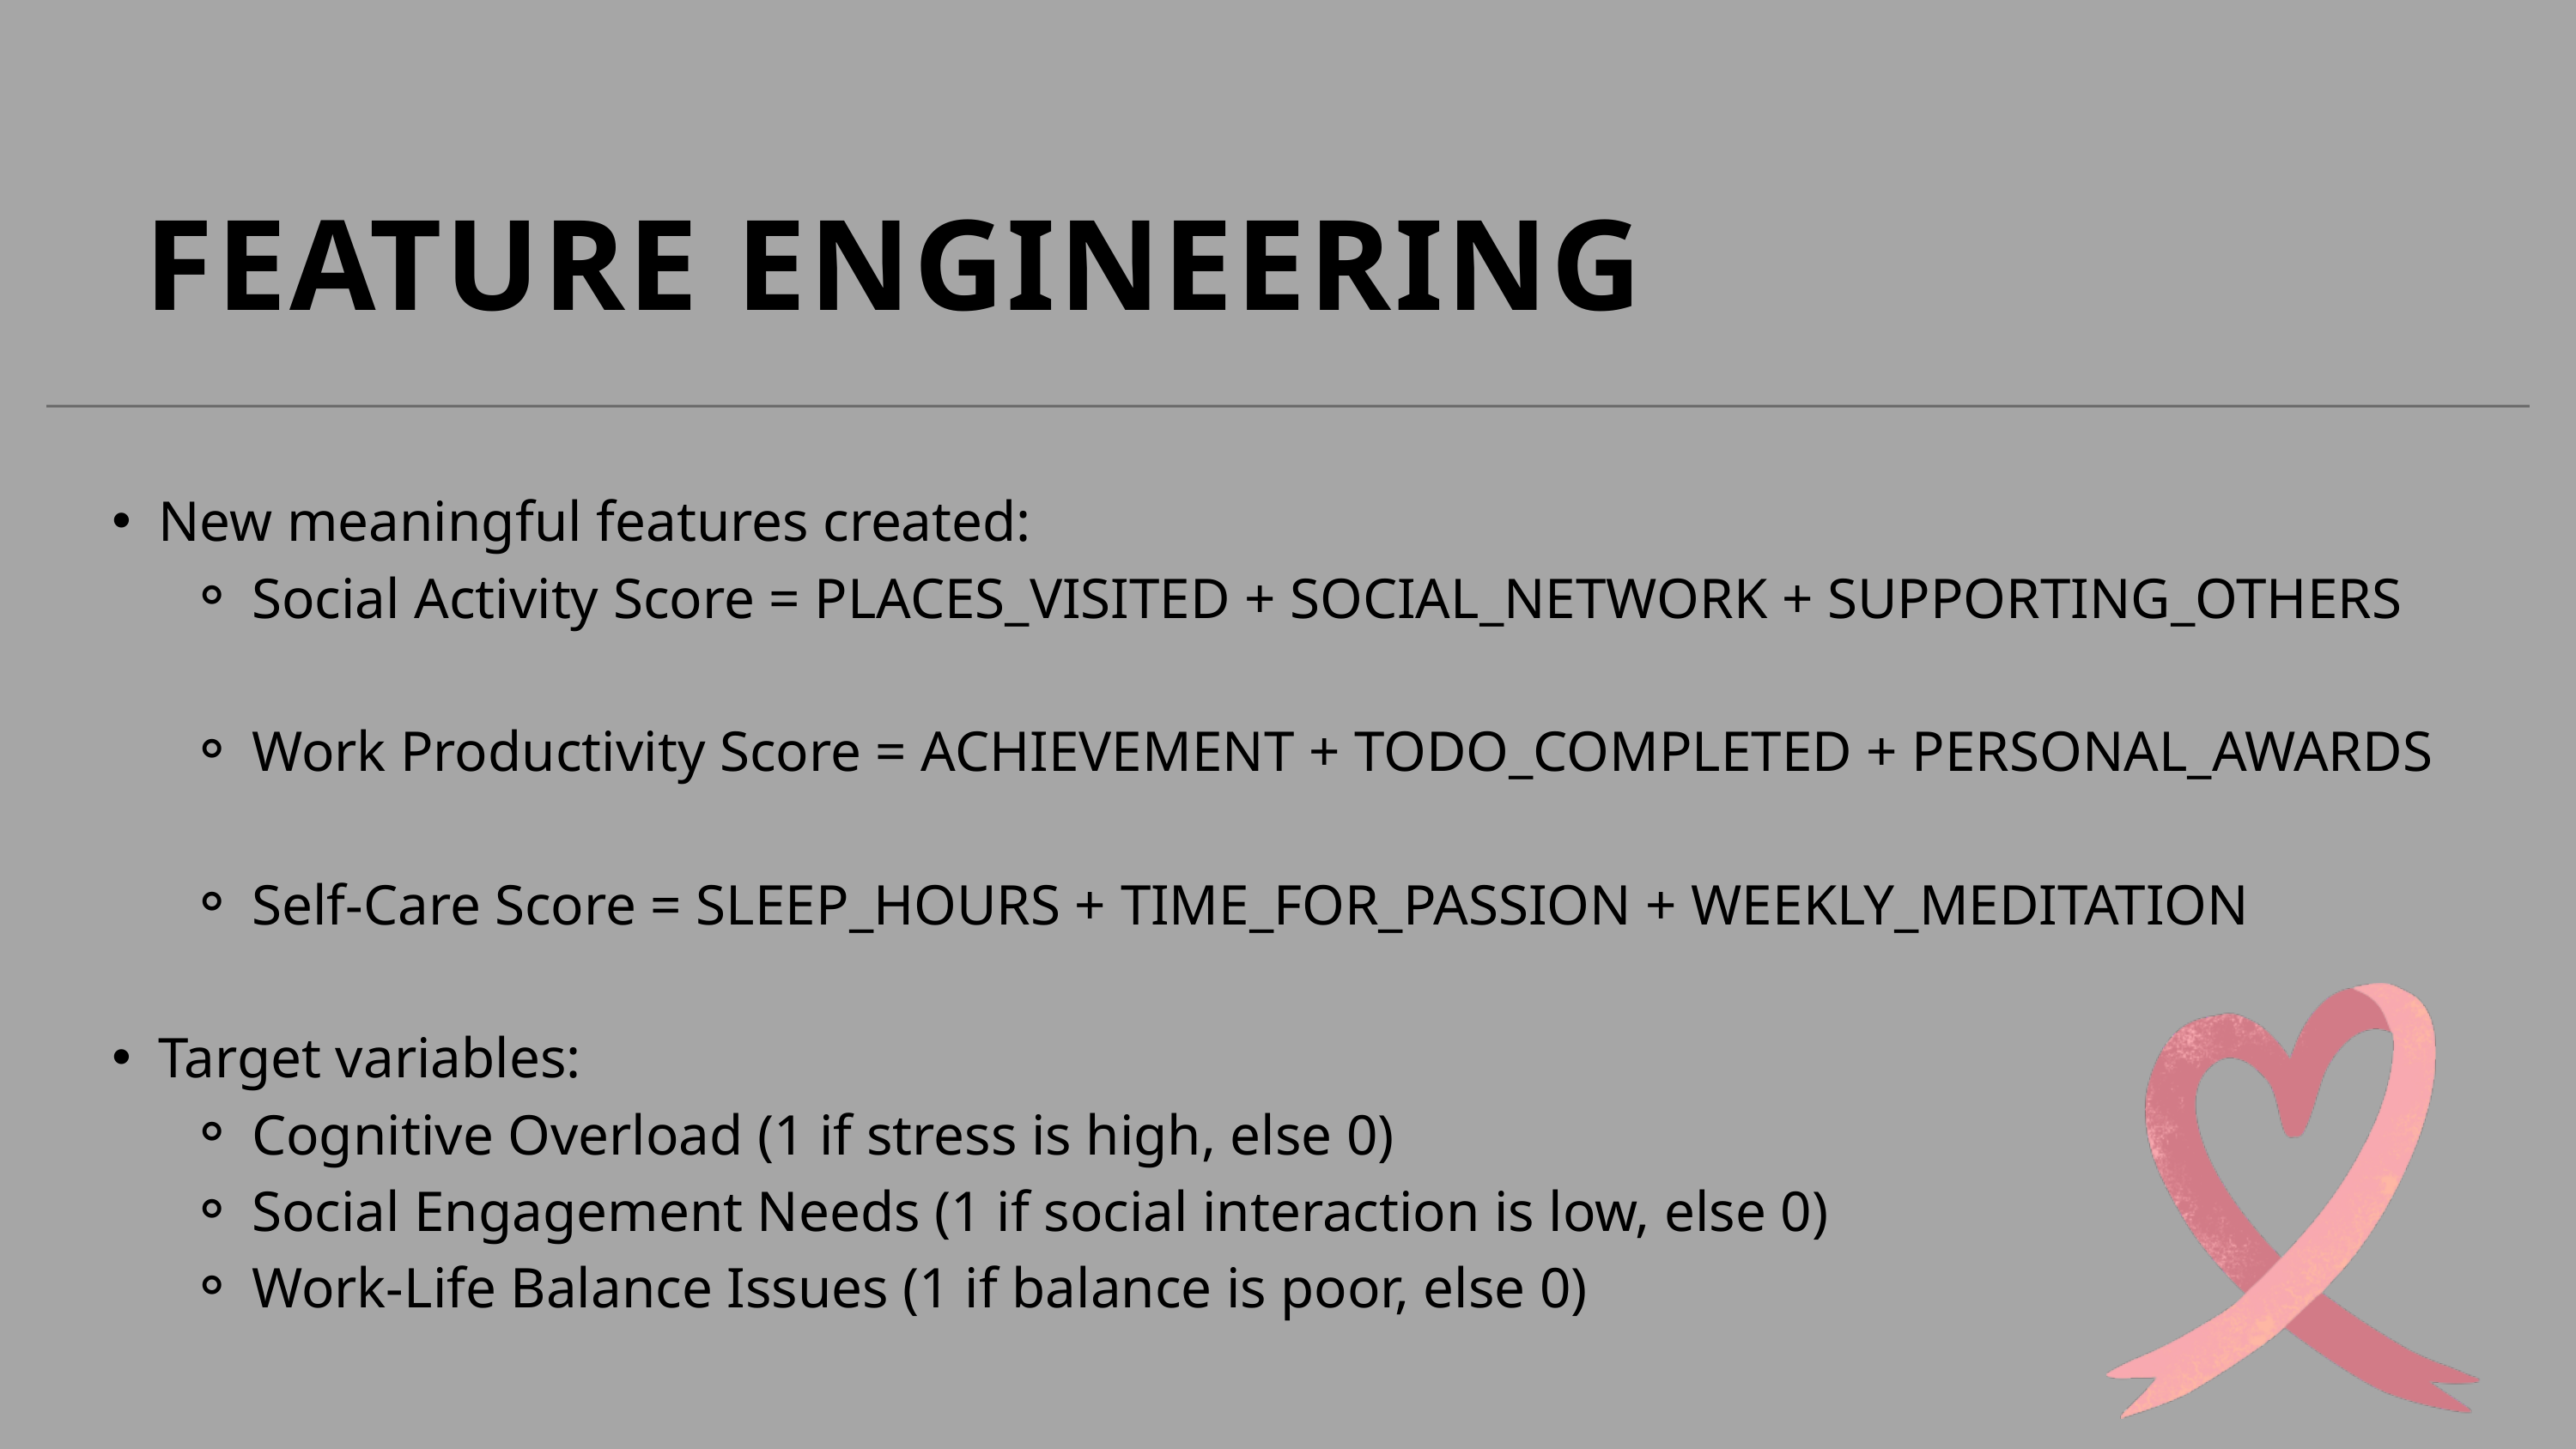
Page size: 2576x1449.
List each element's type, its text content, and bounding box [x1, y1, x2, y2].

text_box FEATURE ENGINEERING [144, 160, 1864, 336]
text_box [2106, 983, 2481, 1419]
text_box New meaningful features created: Social Activity Score = PLACES_VISITED + SOCIAL_NETWORK + SUPPORTING_OTHERS Work Productivity Score = ACHIEVEMENT + TODO_COMPLETED + PERSONAL_AWARDS Self-Care Score = SLEEP_HOURS + TIME_FOR_PASSION + WEEKLY_MEDITATION Target variables: Cognitive Overload (1 if stress is high, else 0) Social Engagement Needs (1 if social interaction is low, else 0) Work-Life Balance Issues (1 if balance is poor, else 0) [65, 476, 2576, 1319]
